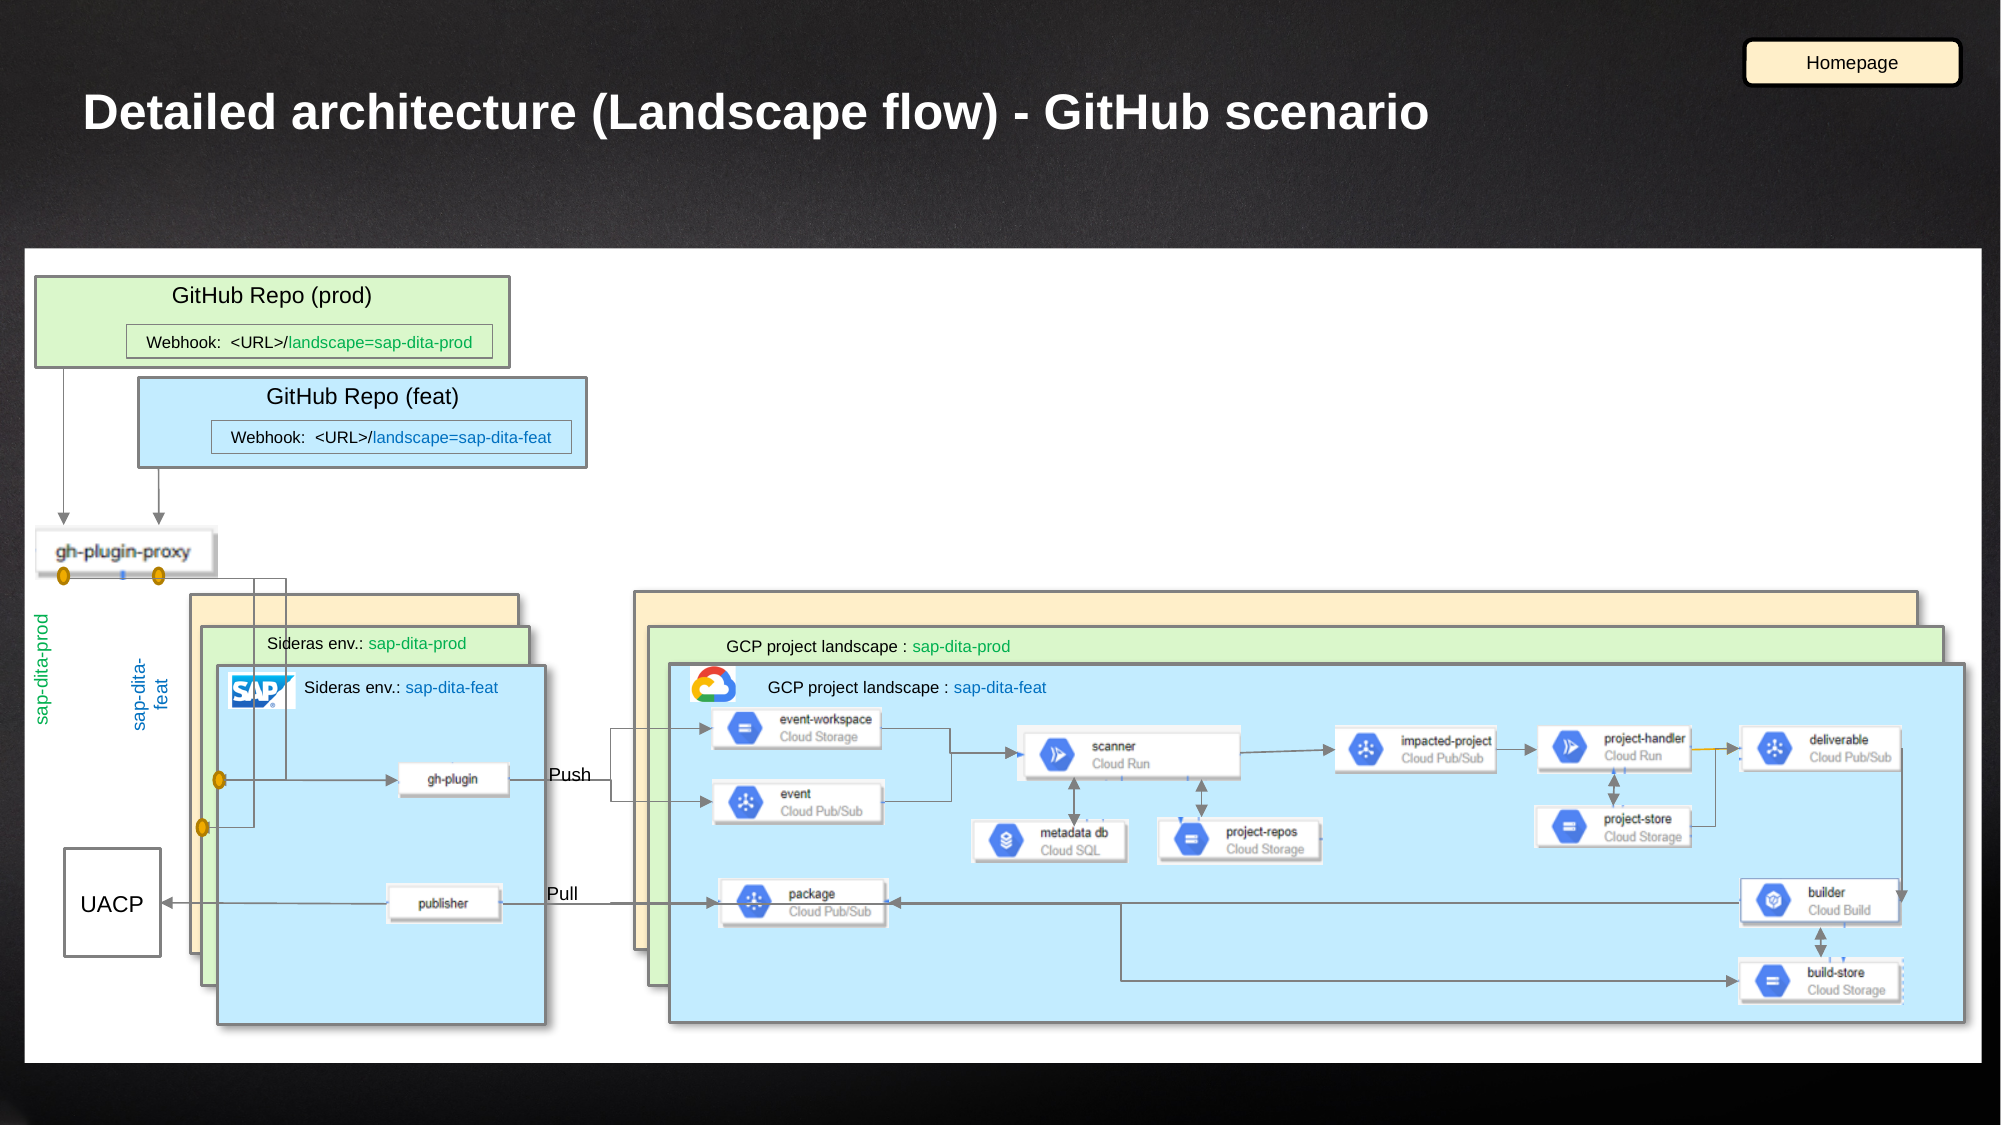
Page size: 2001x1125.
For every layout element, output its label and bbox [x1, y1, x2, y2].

text_box [884, 752, 1018, 803]
text_box [881, 728, 1018, 754]
text_box [258, 653, 285, 710]
text_box [508, 728, 712, 779]
picture [0, 0, 2001, 1125]
text_box [1901, 748, 1905, 904]
text_box [1691, 748, 1740, 827]
text_box [515, 779, 713, 802]
text_box [1239, 749, 1336, 754]
text_box [502, 903, 1739, 982]
text_box [8, 638, 253, 773]
